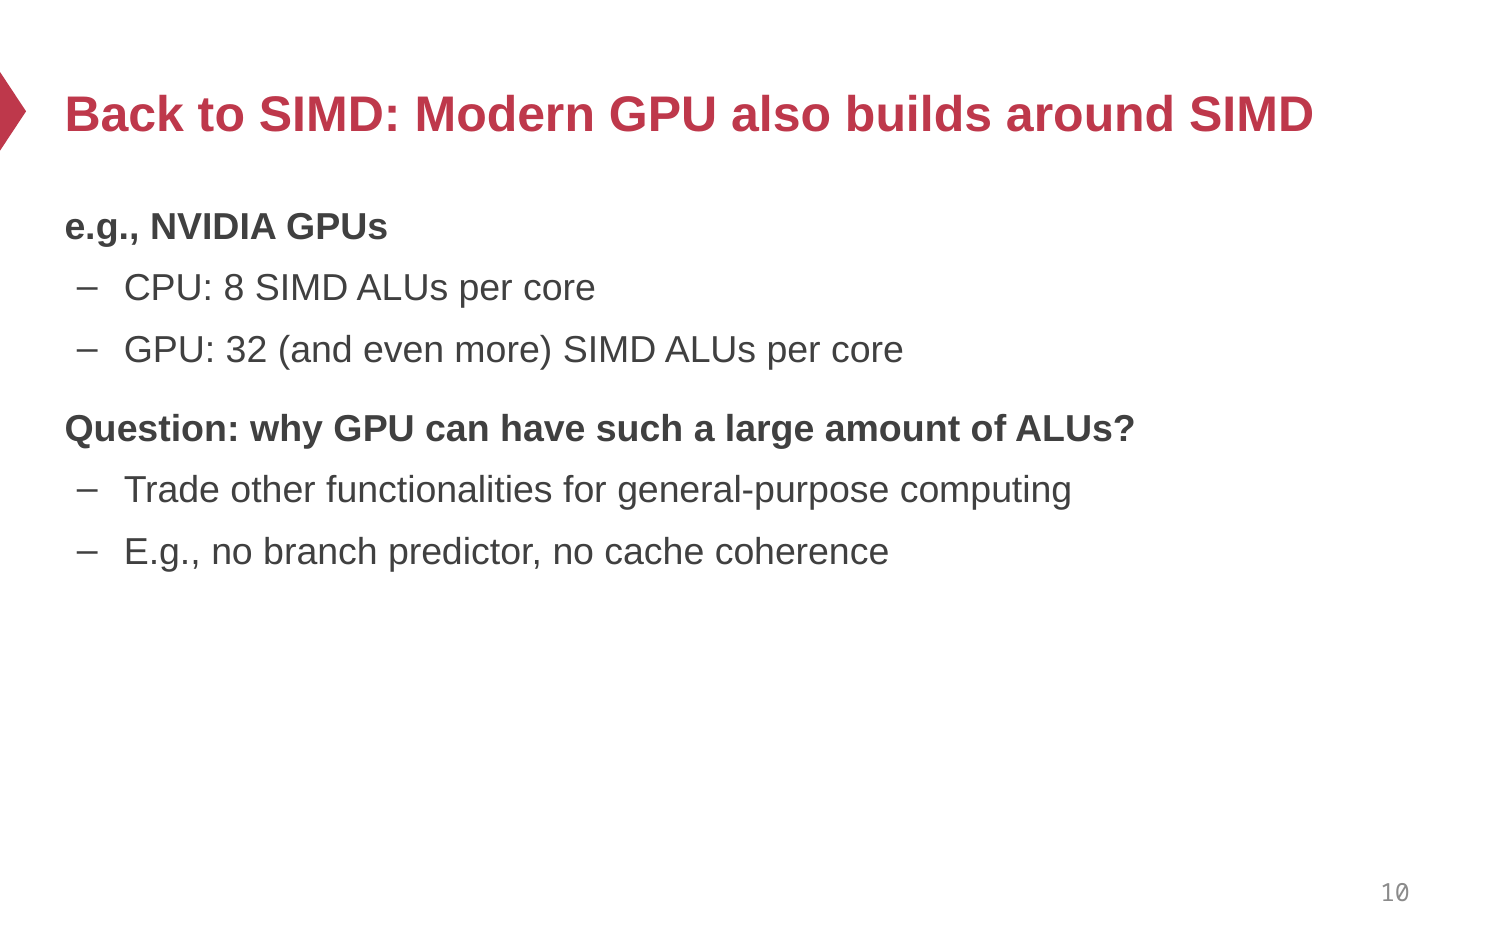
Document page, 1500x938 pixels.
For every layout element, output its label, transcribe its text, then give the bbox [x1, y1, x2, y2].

list e.g., NVIDIA GPUs CPU: 8 SIMD ALUs per core GPU: 32 (and even more) SIMD ALUs per core Question: why GPU can have such a large amount of ALUs? Trade other functionalities for general-purpose computing E.g., no branch predictor, no cache coherence [49, 185, 1400, 919]
title Back to SIMD: Modern GPU also builds around SIMD [49, 37, 1400, 185]
slide_number 10 [1074, 868, 1425, 919]
